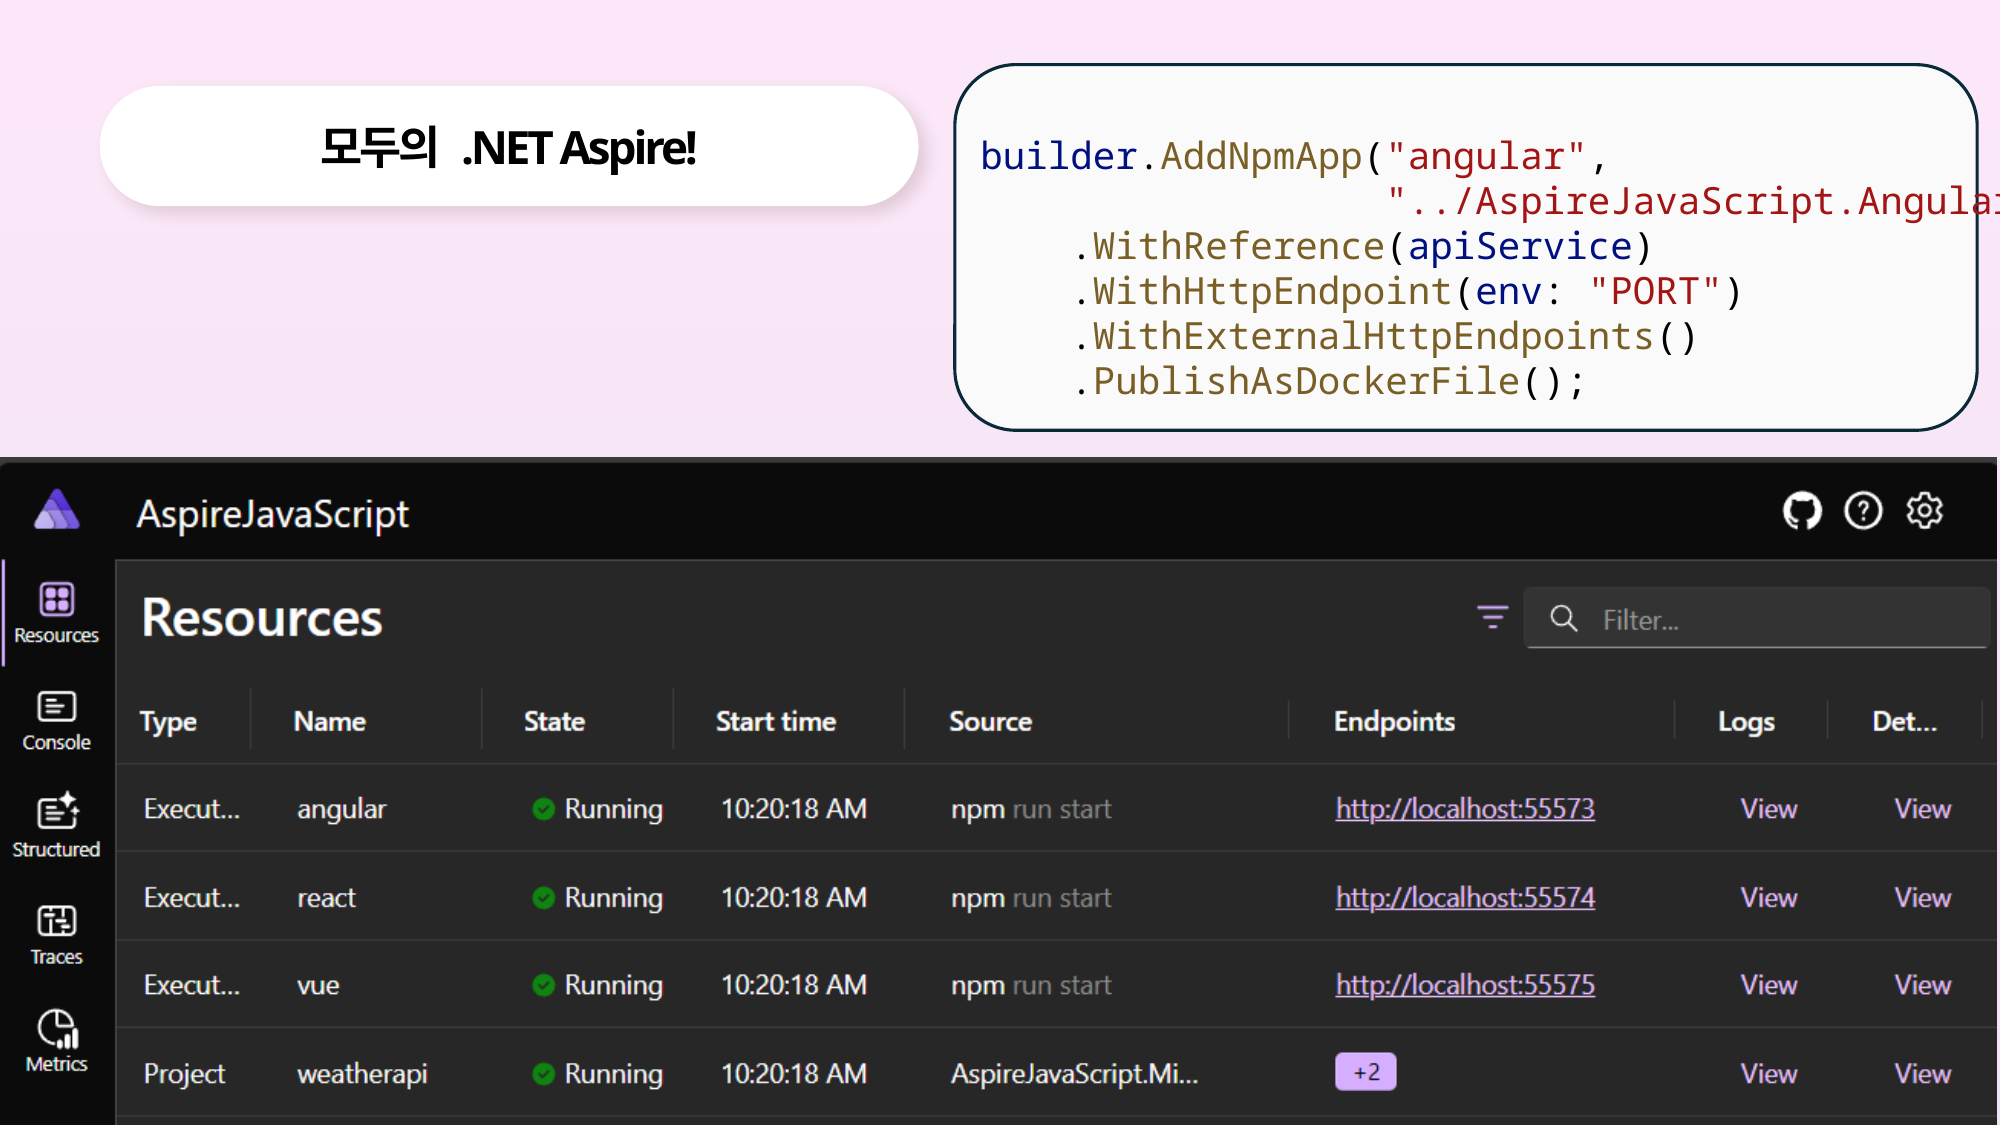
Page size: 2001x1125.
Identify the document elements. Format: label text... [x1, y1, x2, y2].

text_box [953, 63, 1979, 406]
text_box builder.AddNpmApp("angular", "../AspireJavaScript.Angular") .WithReference(apiService) .WithHttpEndpoint(env: "PORT") .WithExternalHttpEndpoints() .PublishAsDockerFile(); [965, 124, 2000, 410]
picture [0, 457, 1998, 1125]
text_box [968, 410, 1964, 432]
text_box 모두의 .NET Aspire! [99, 85, 919, 207]
